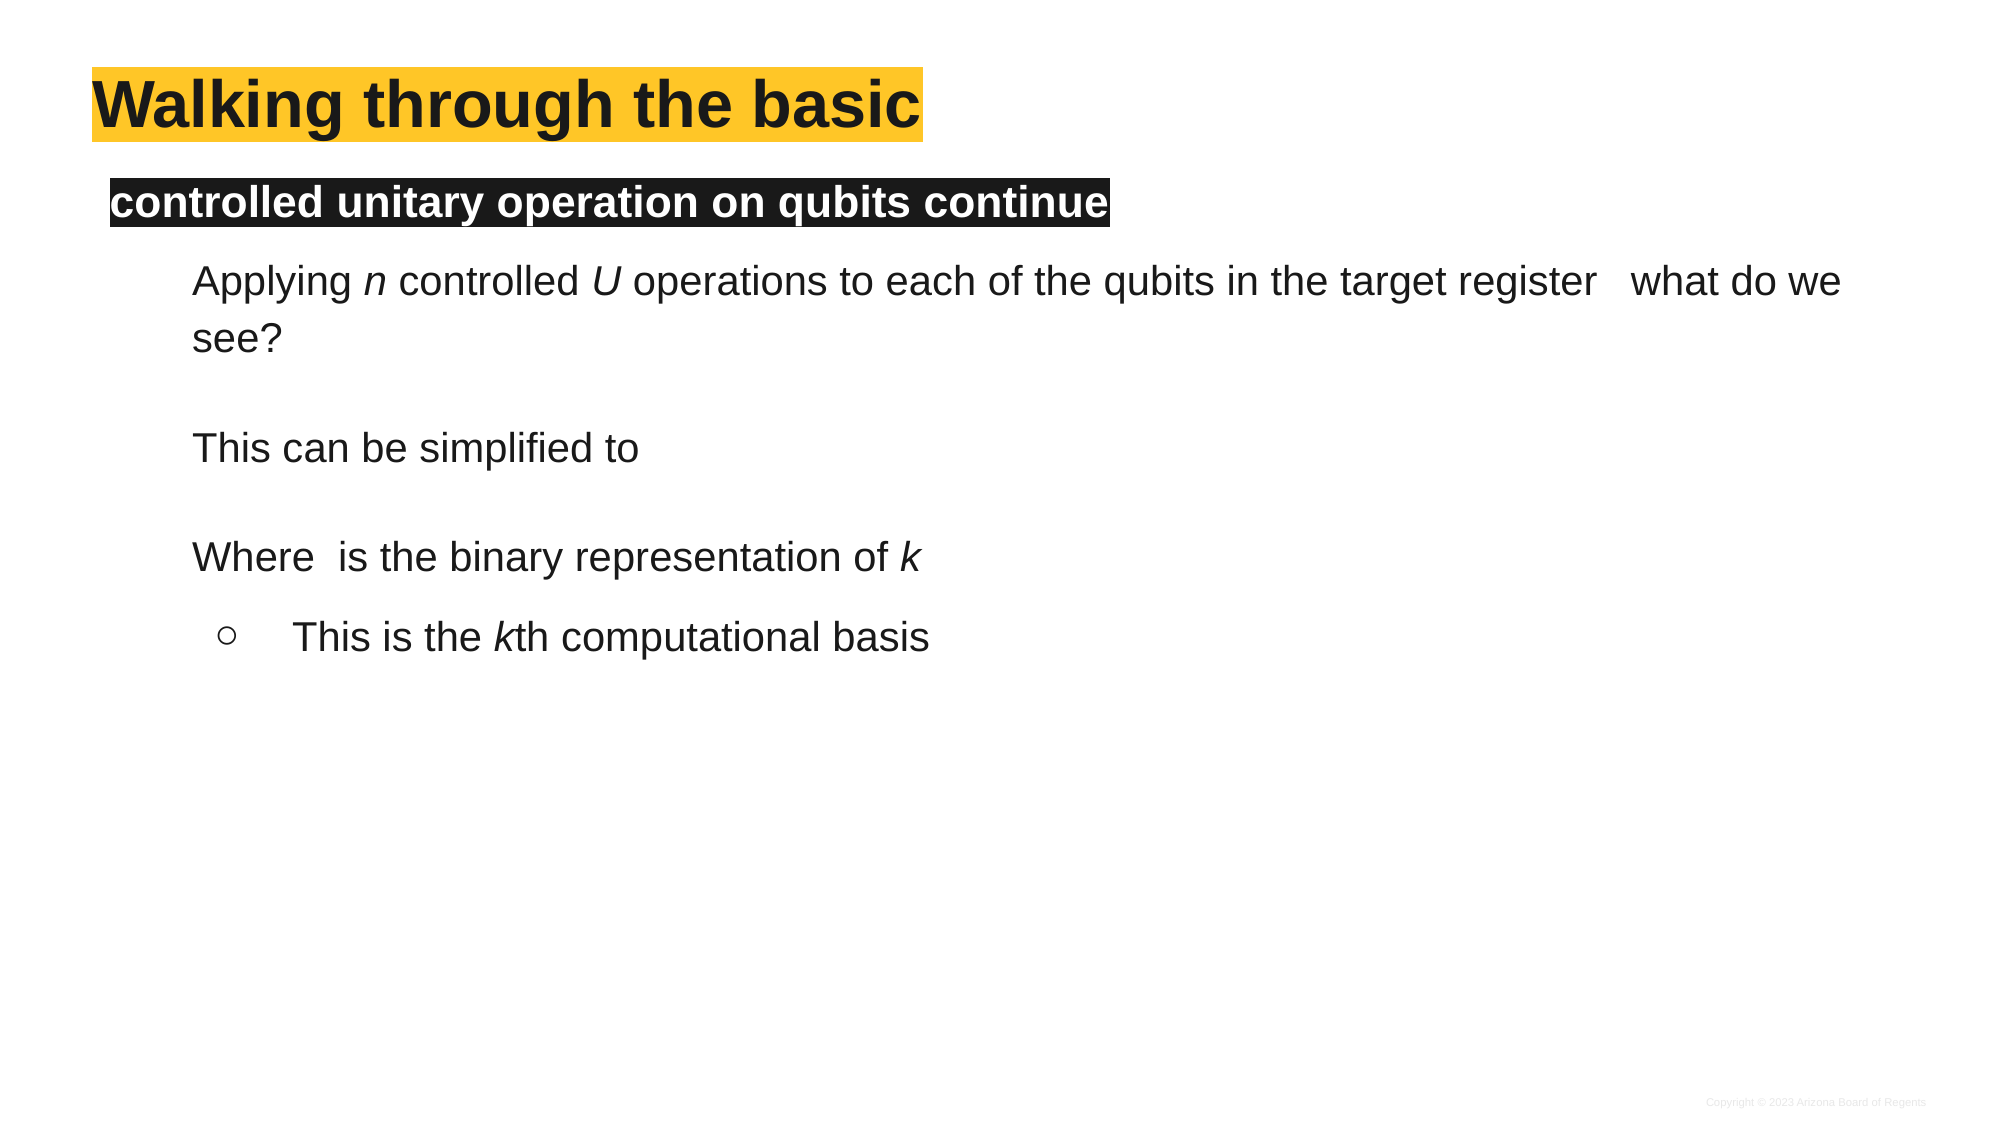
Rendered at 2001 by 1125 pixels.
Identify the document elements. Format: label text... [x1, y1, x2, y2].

subtitle controlled unitary operation on qubits continue [92, 165, 1927, 228]
title Walking through the basic [92, 69, 1932, 166]
